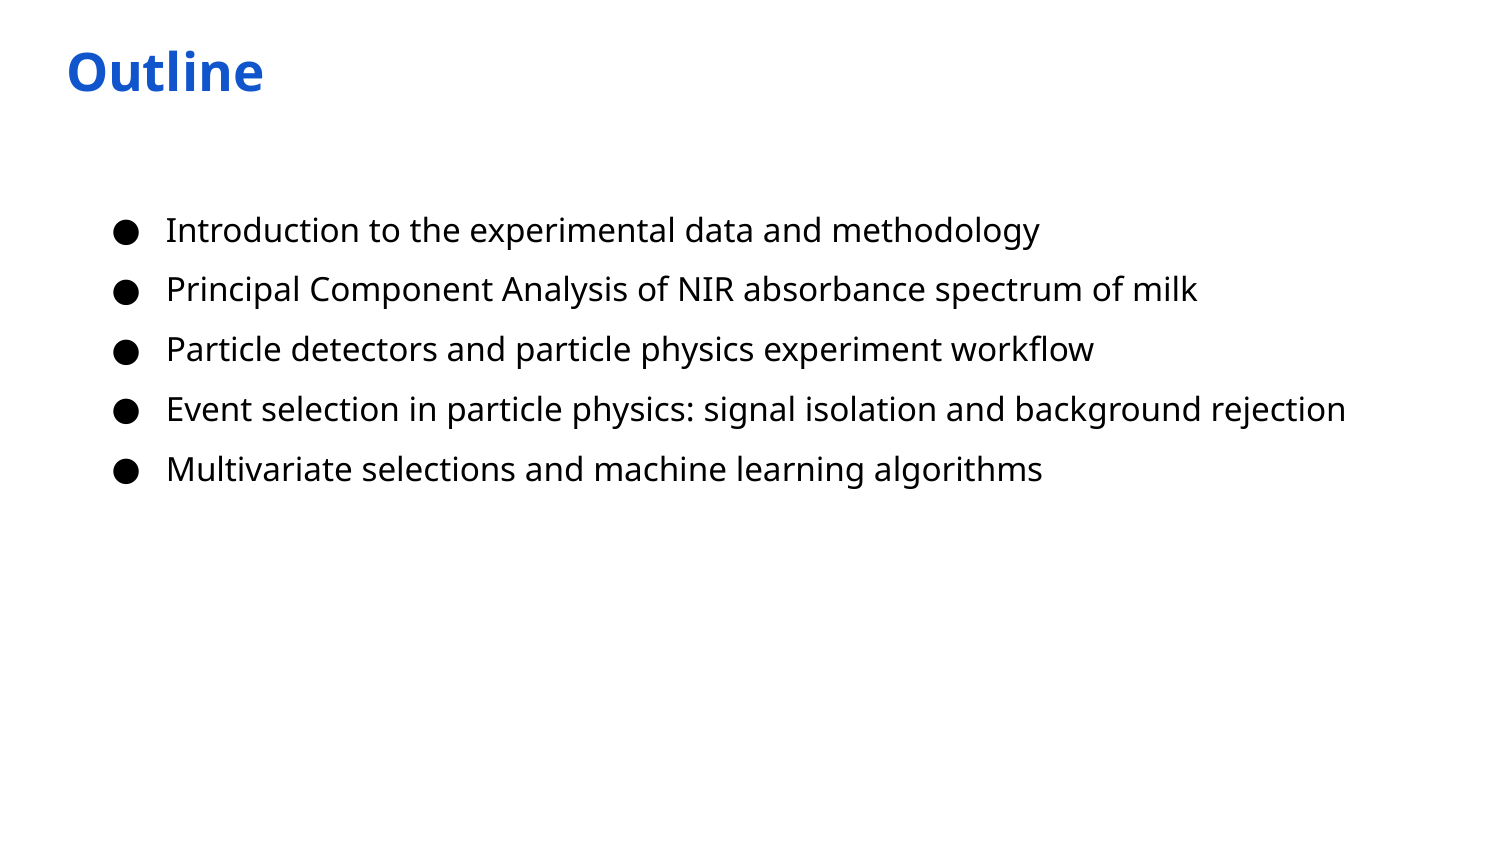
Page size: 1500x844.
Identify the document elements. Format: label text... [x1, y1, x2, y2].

title Outline [51, 23, 1449, 117]
list Introduction to the experimental data and methodology Principal Component Analysis of NIR absorbance spectrum of milk Particle detectors and particle physics experiment workflow Event selection in particle physics: signal isolation and background rejection Multivariate selections and machine learning algorithms [75, 173, 1500, 844]
